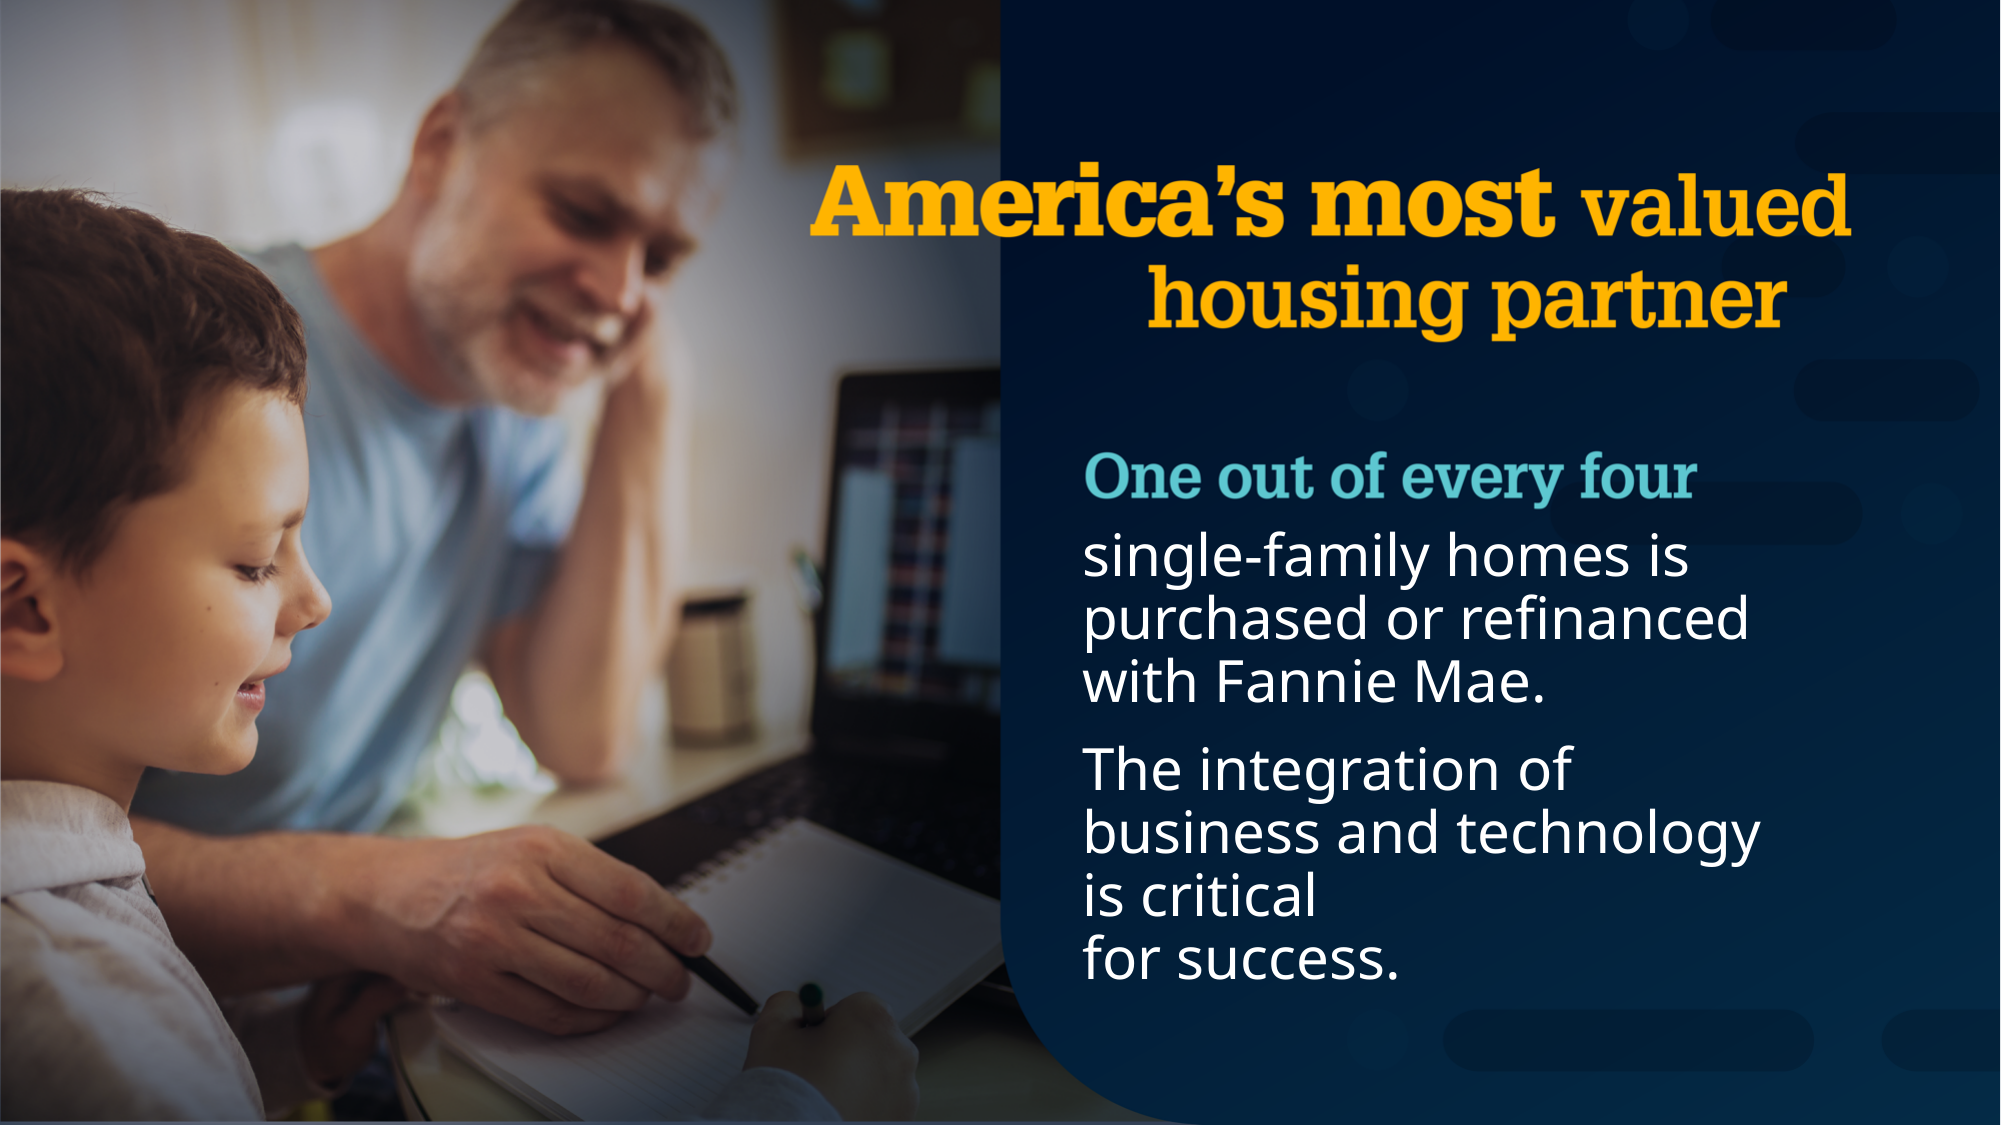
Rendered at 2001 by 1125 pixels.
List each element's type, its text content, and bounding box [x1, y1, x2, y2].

text_box single-family homes is purchased or refinanced with Fannie Mae. The integration of business and technology is critical for success. [1082, 526, 1786, 992]
picture [0, 0, 2001, 1125]
